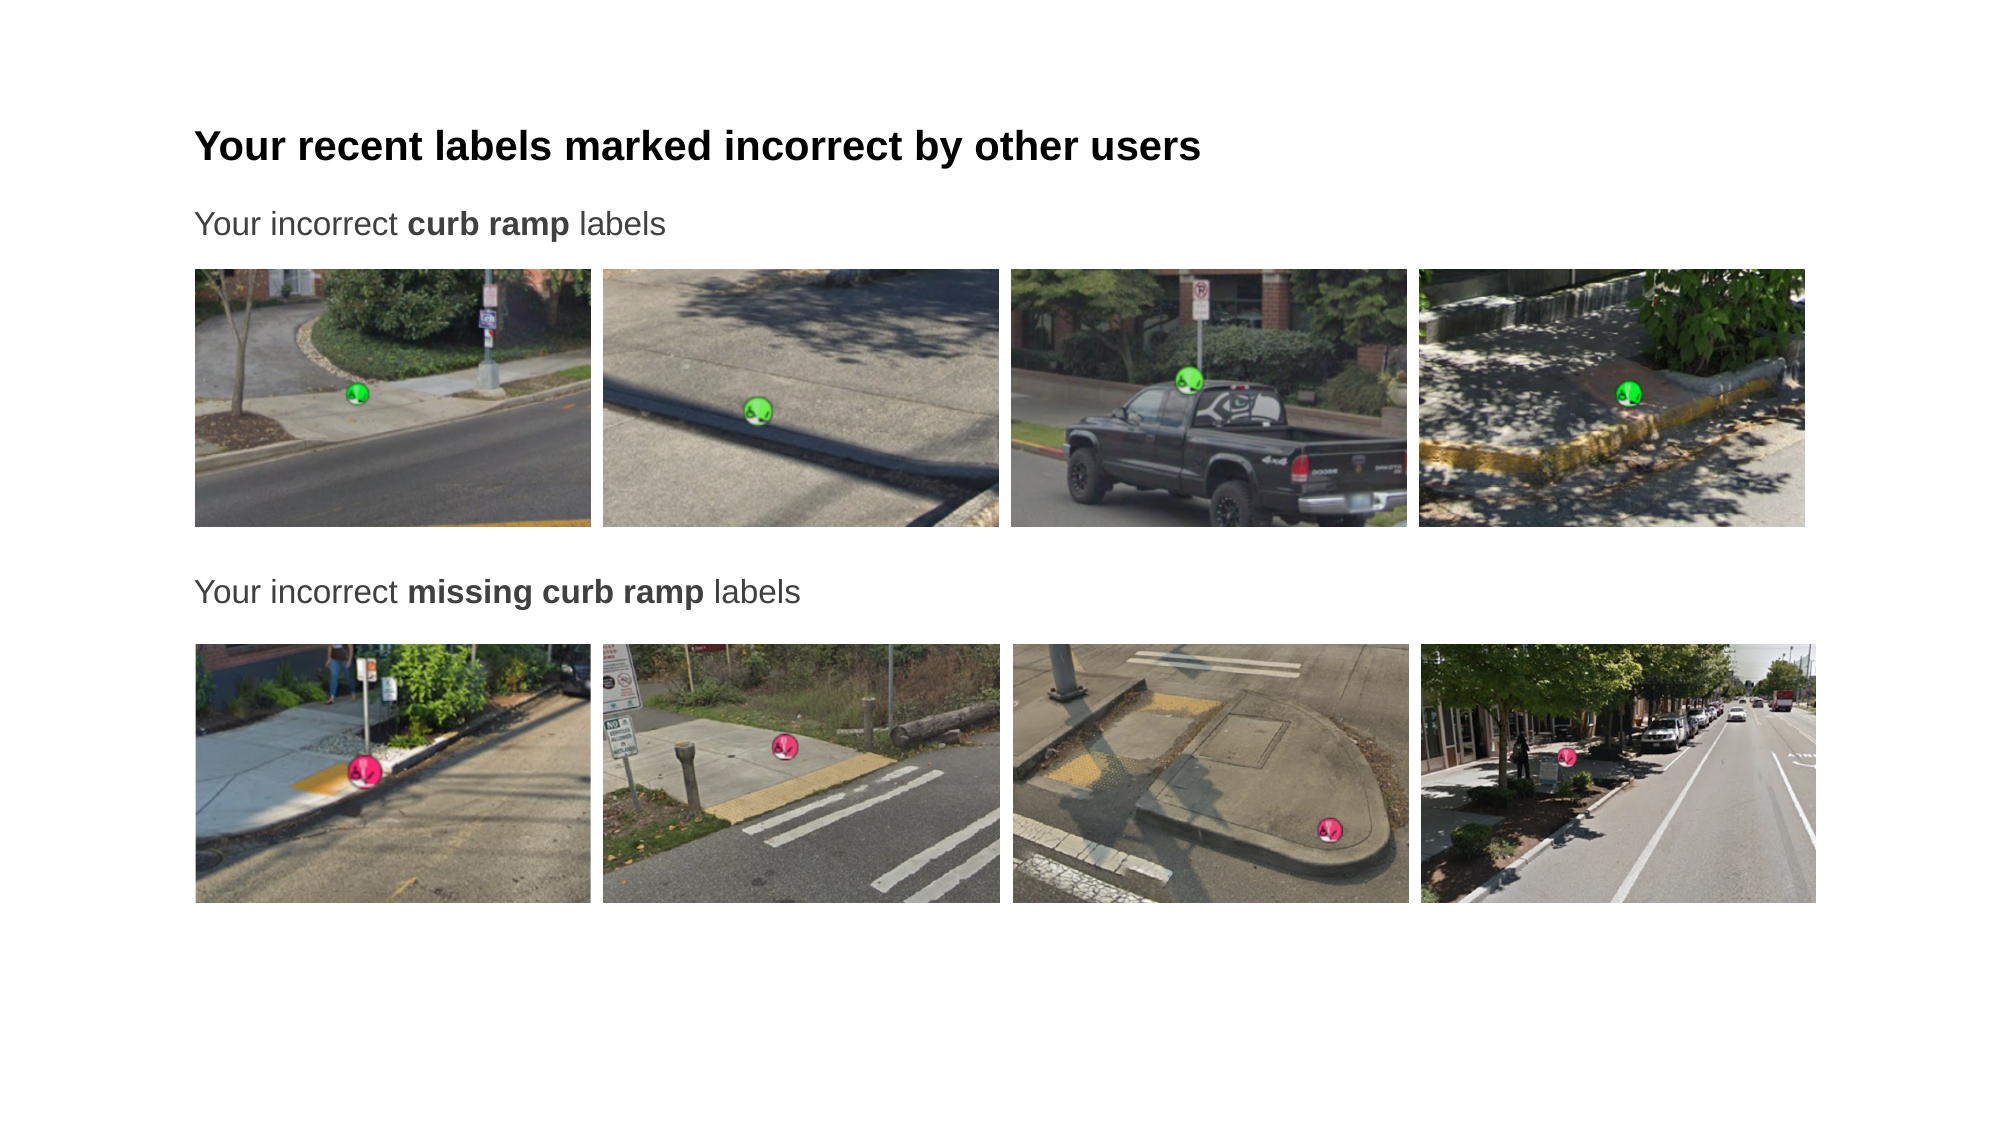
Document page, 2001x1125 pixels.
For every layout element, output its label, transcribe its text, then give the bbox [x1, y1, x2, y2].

picture [1013, 644, 1409, 903]
text_box Your incorrect missing curb ramp labels [179, 562, 1332, 618]
picture [1421, 644, 1816, 903]
picture [603, 644, 1000, 903]
text_box Your incorrect curb ramp labels [179, 194, 1332, 250]
text_box Your recent labels marked incorrect by other users [179, 111, 1332, 177]
picture [195, 644, 591, 903]
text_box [195, 269, 1805, 527]
